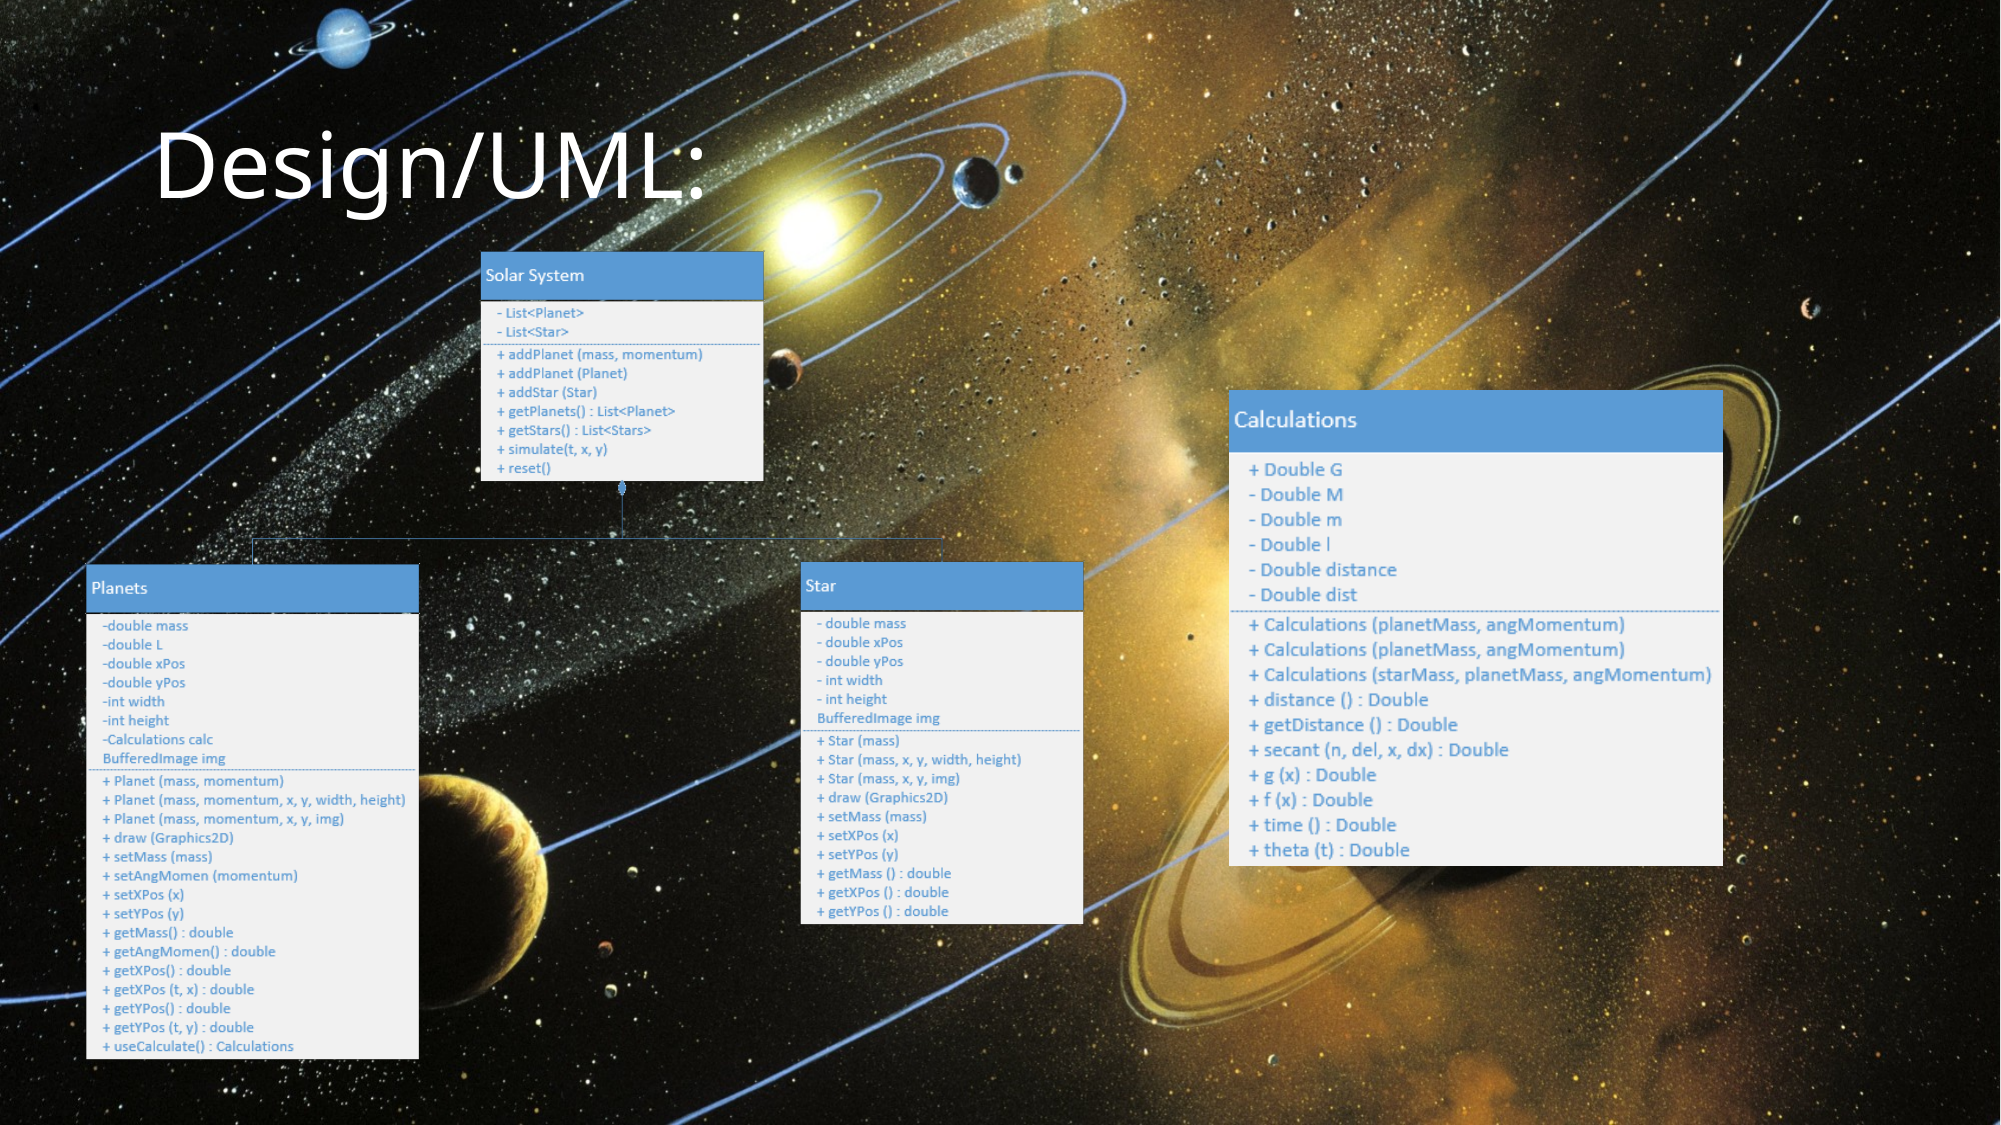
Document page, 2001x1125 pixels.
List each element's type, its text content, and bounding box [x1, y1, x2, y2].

picture [0, 0, 2001, 1125]
title Design/UML: [137, 59, 1863, 278]
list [1229, 390, 1723, 866]
